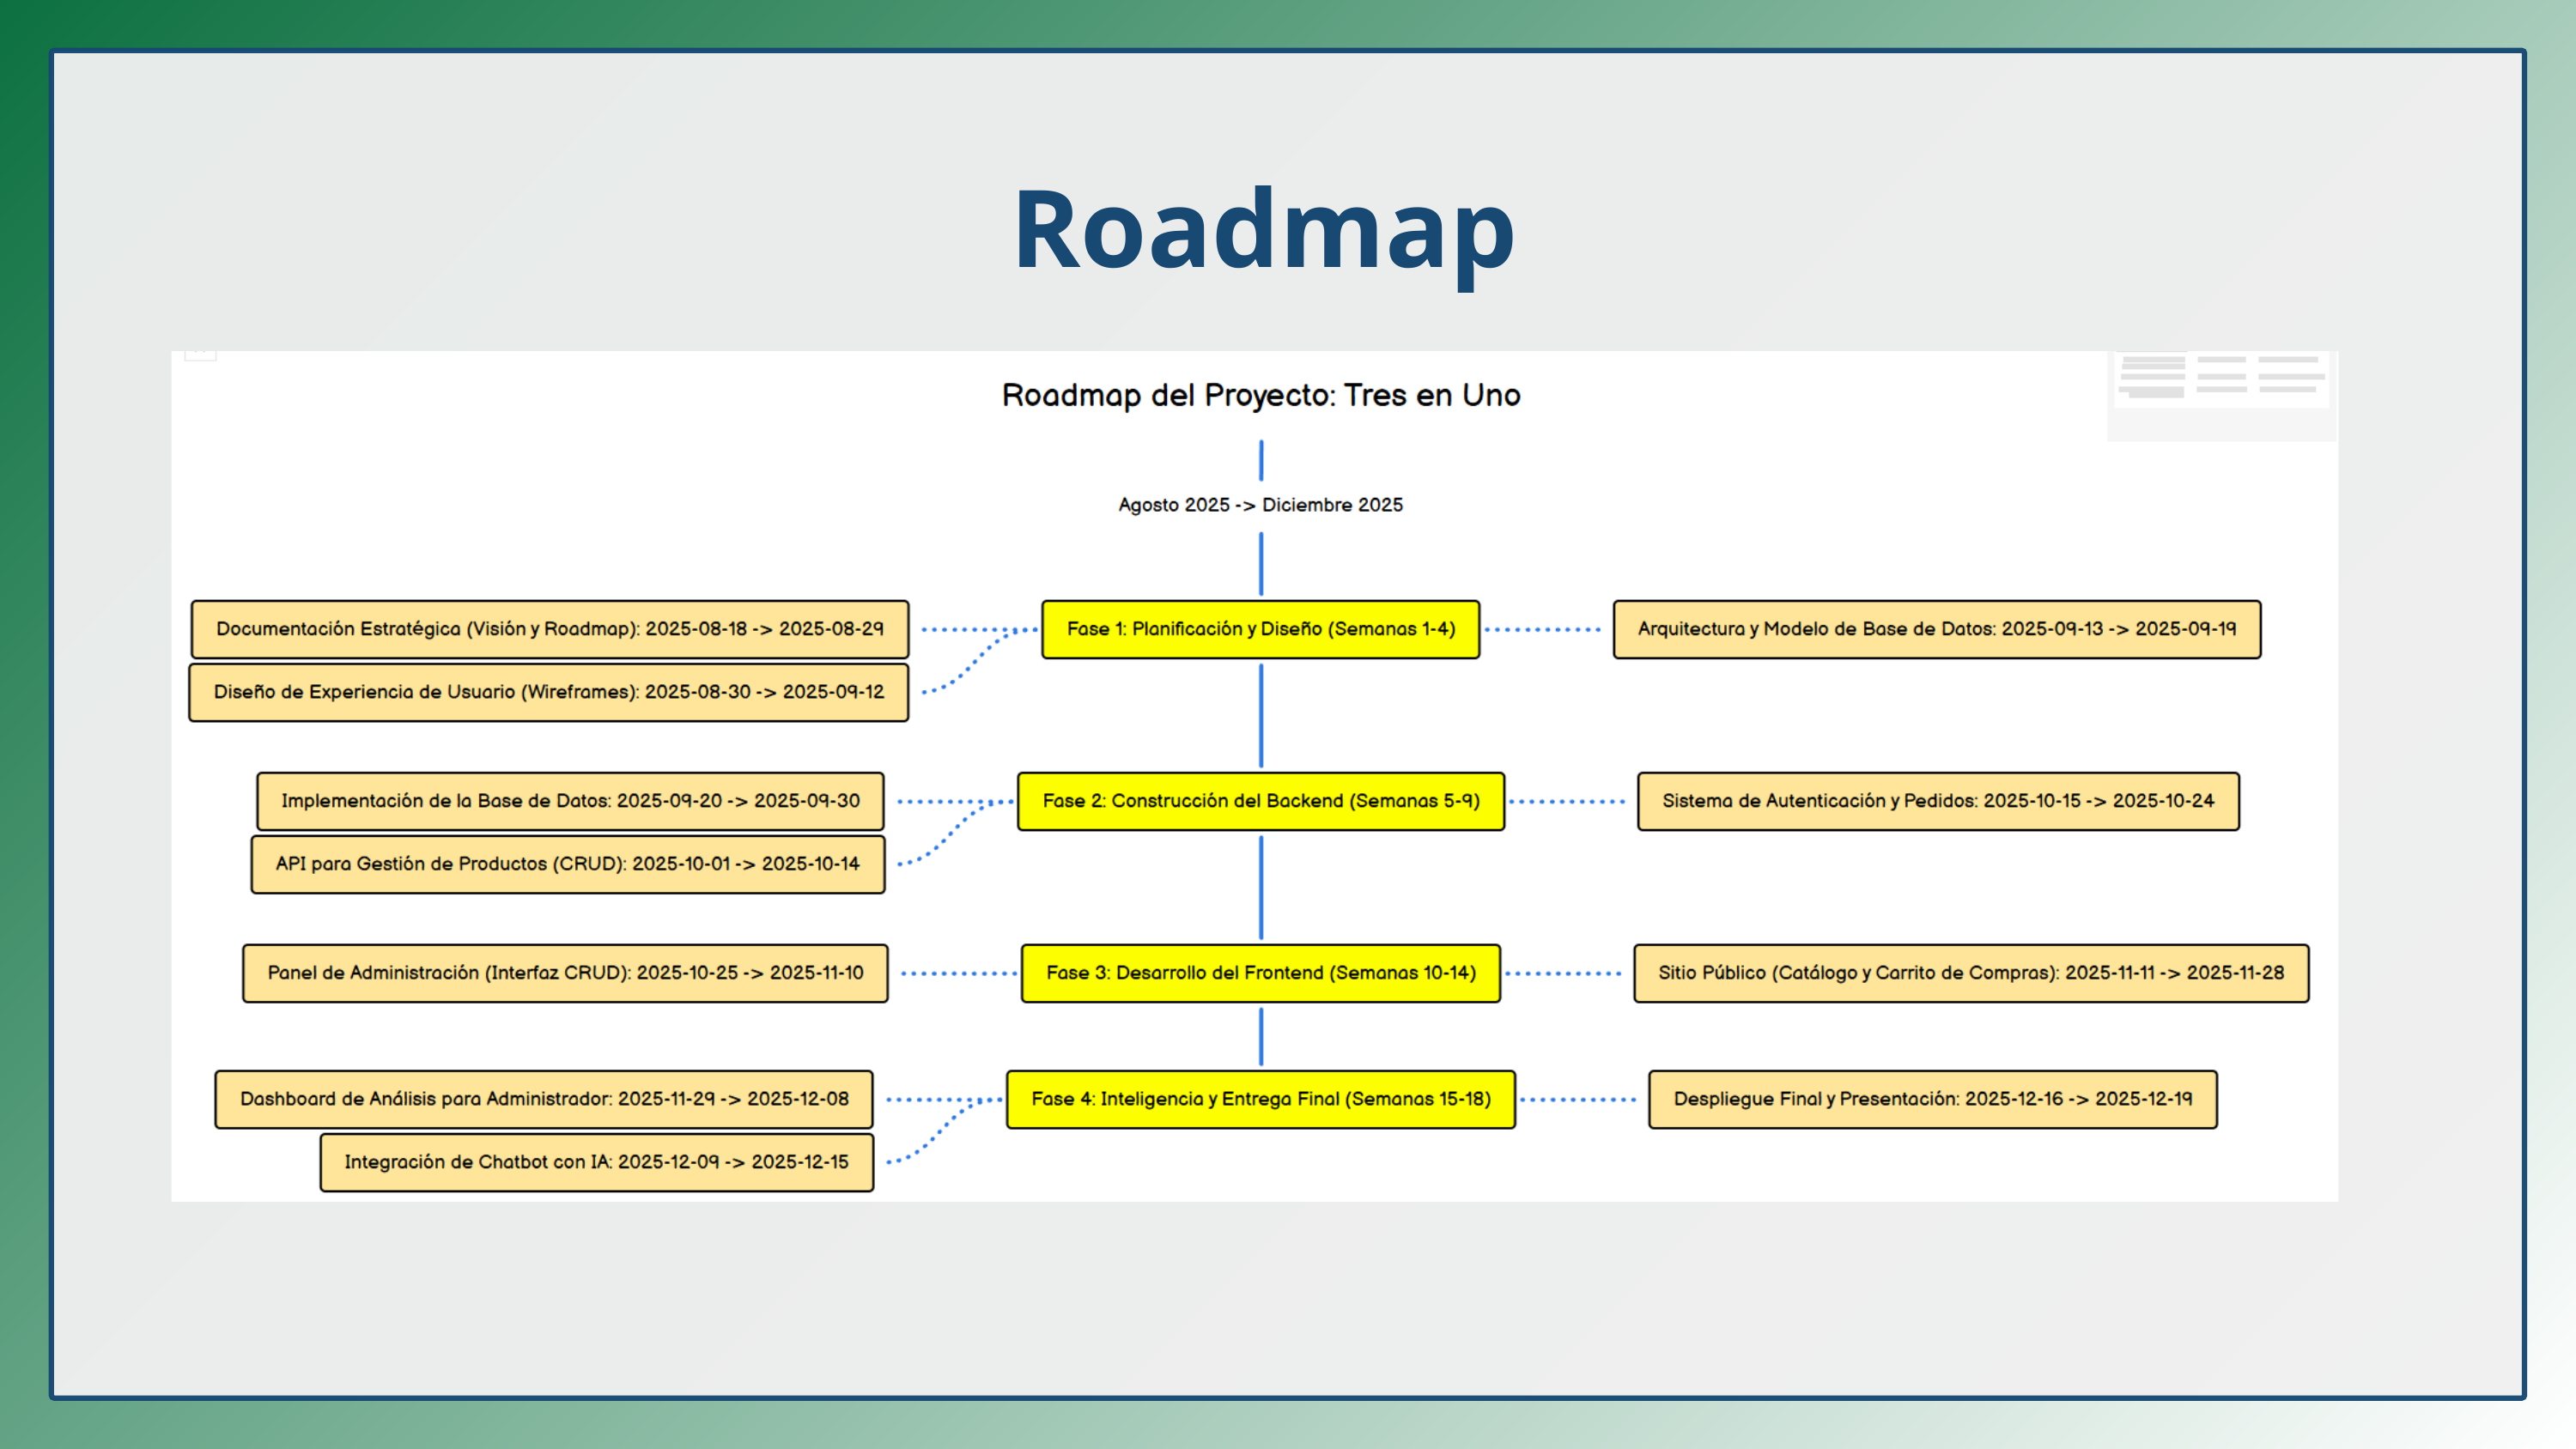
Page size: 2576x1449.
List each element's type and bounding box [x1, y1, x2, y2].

text_box [51, 50, 2525, 1398]
